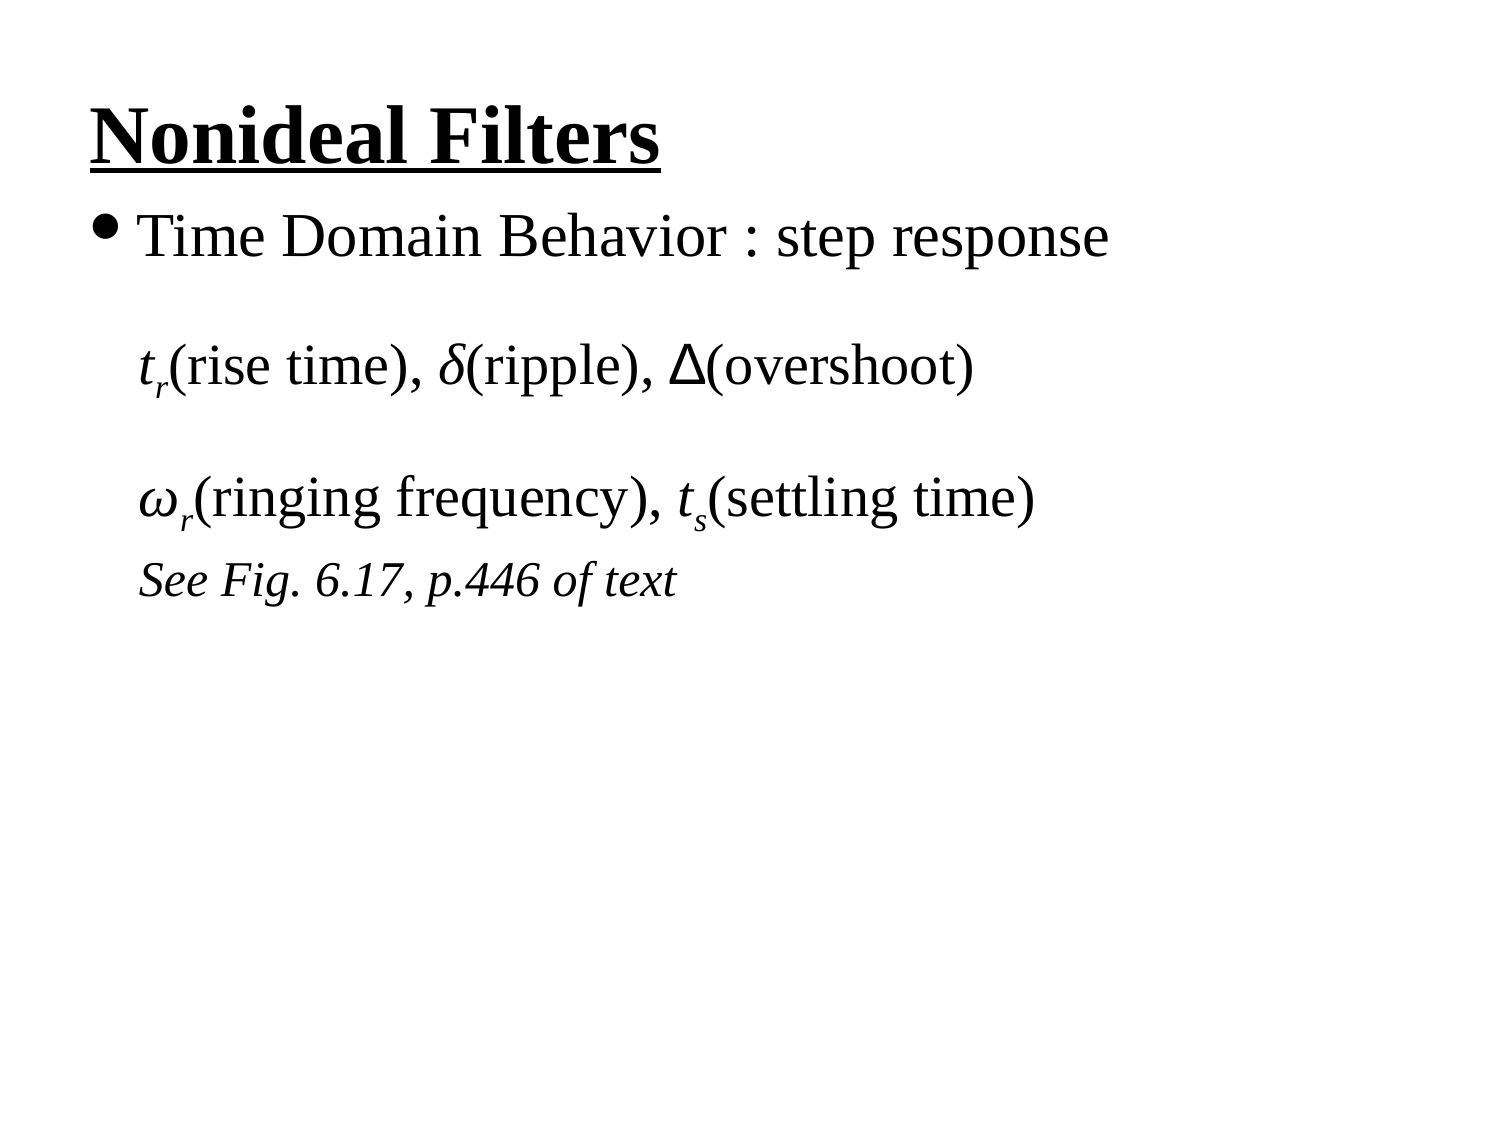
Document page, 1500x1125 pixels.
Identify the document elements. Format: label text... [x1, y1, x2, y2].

text_box See Fig. 6.17, p.446 of text [0, 539, 1500, 614]
text_box tr(rise time), δ(ripple), ∆(overshoot) ωr(ringing frequency), ts(settling time) [0, 278, 1500, 539]
text_box Nonideal Filters [0, 22, 1500, 186]
text_box Time Domain Behavior : step response [0, 186, 1500, 277]
